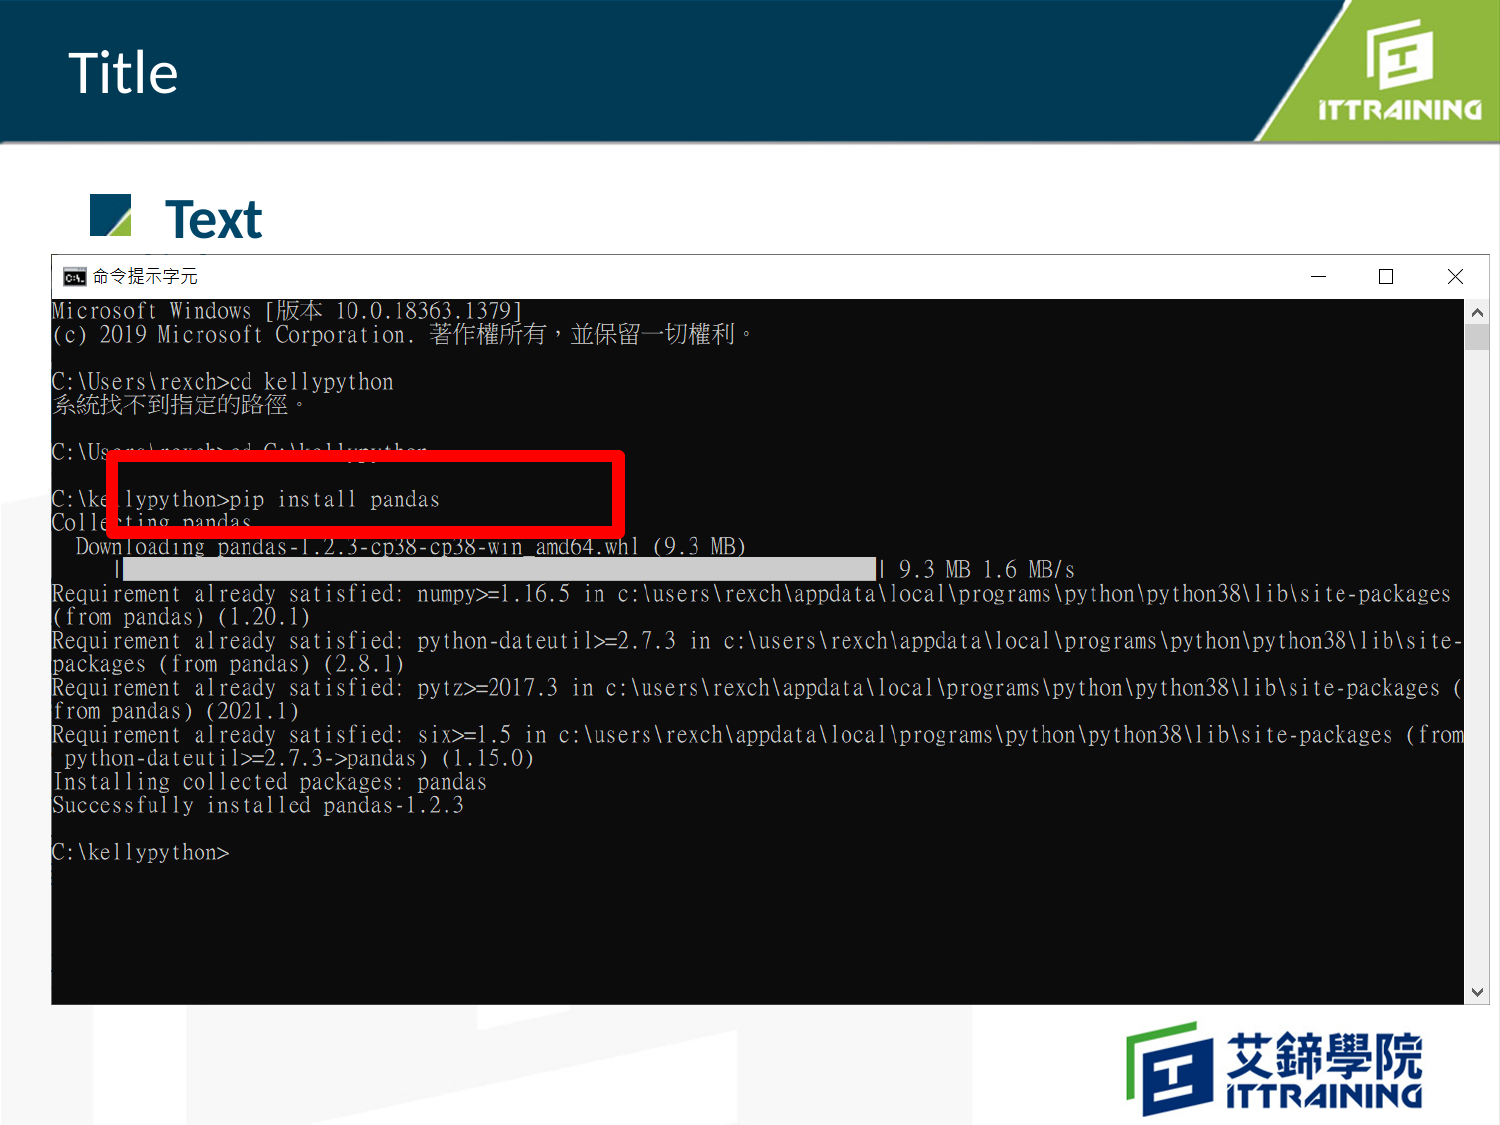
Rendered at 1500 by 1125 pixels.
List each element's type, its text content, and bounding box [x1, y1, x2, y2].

title Title [53, 0, 1459, 138]
list Text [75, 172, 1425, 252]
picture [0, 0, 1500, 1125]
